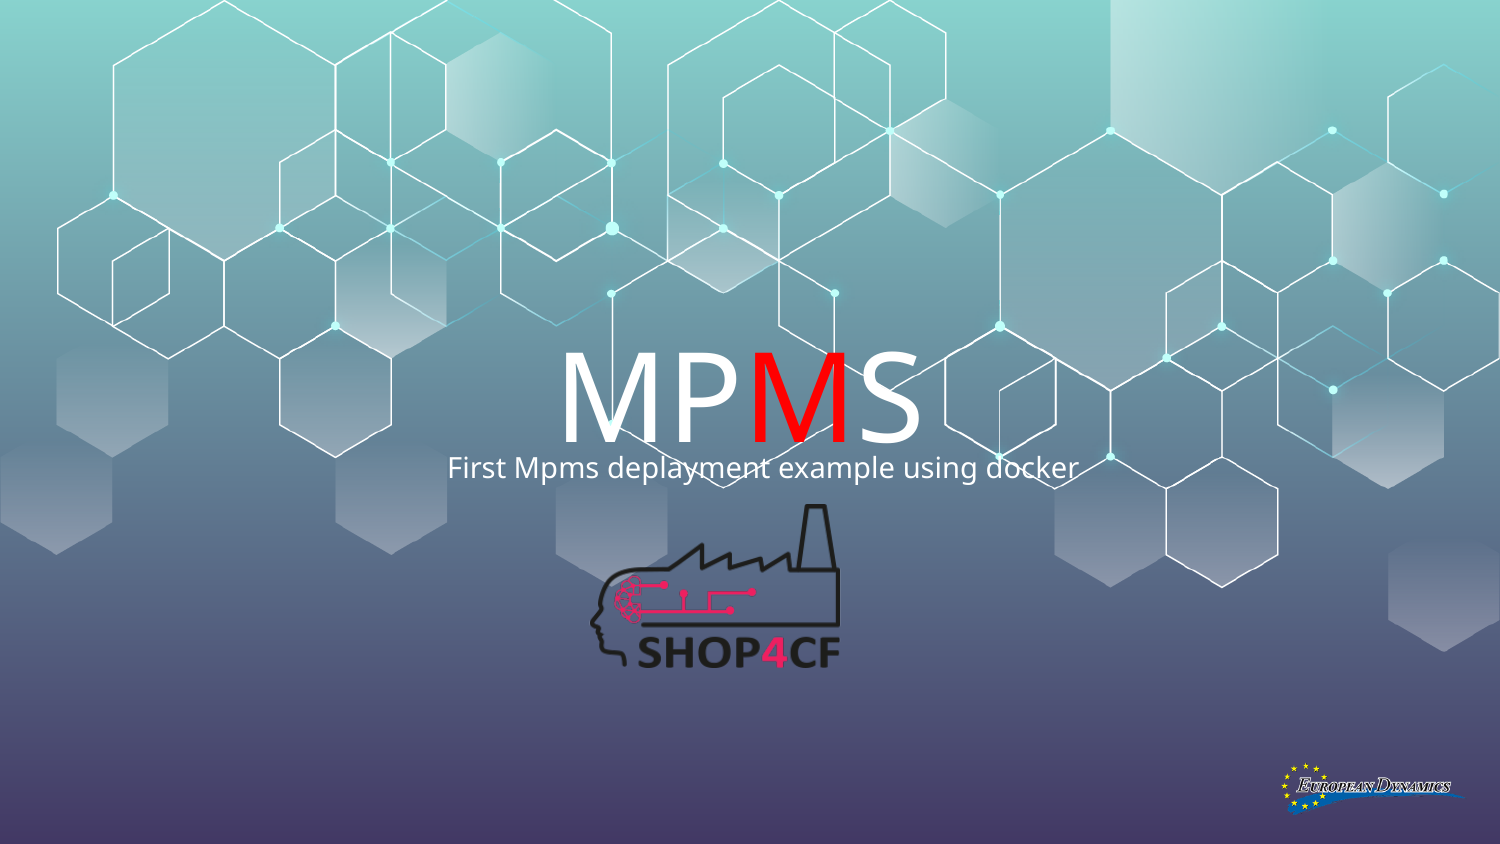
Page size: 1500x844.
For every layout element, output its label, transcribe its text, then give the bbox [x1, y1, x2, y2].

title MPMS [64, 350, 1415, 435]
subtitle First Mpms deplayment example using docker [88, 434, 1439, 504]
picture [0, 0, 1500, 668]
picture [1281, 752, 1467, 826]
